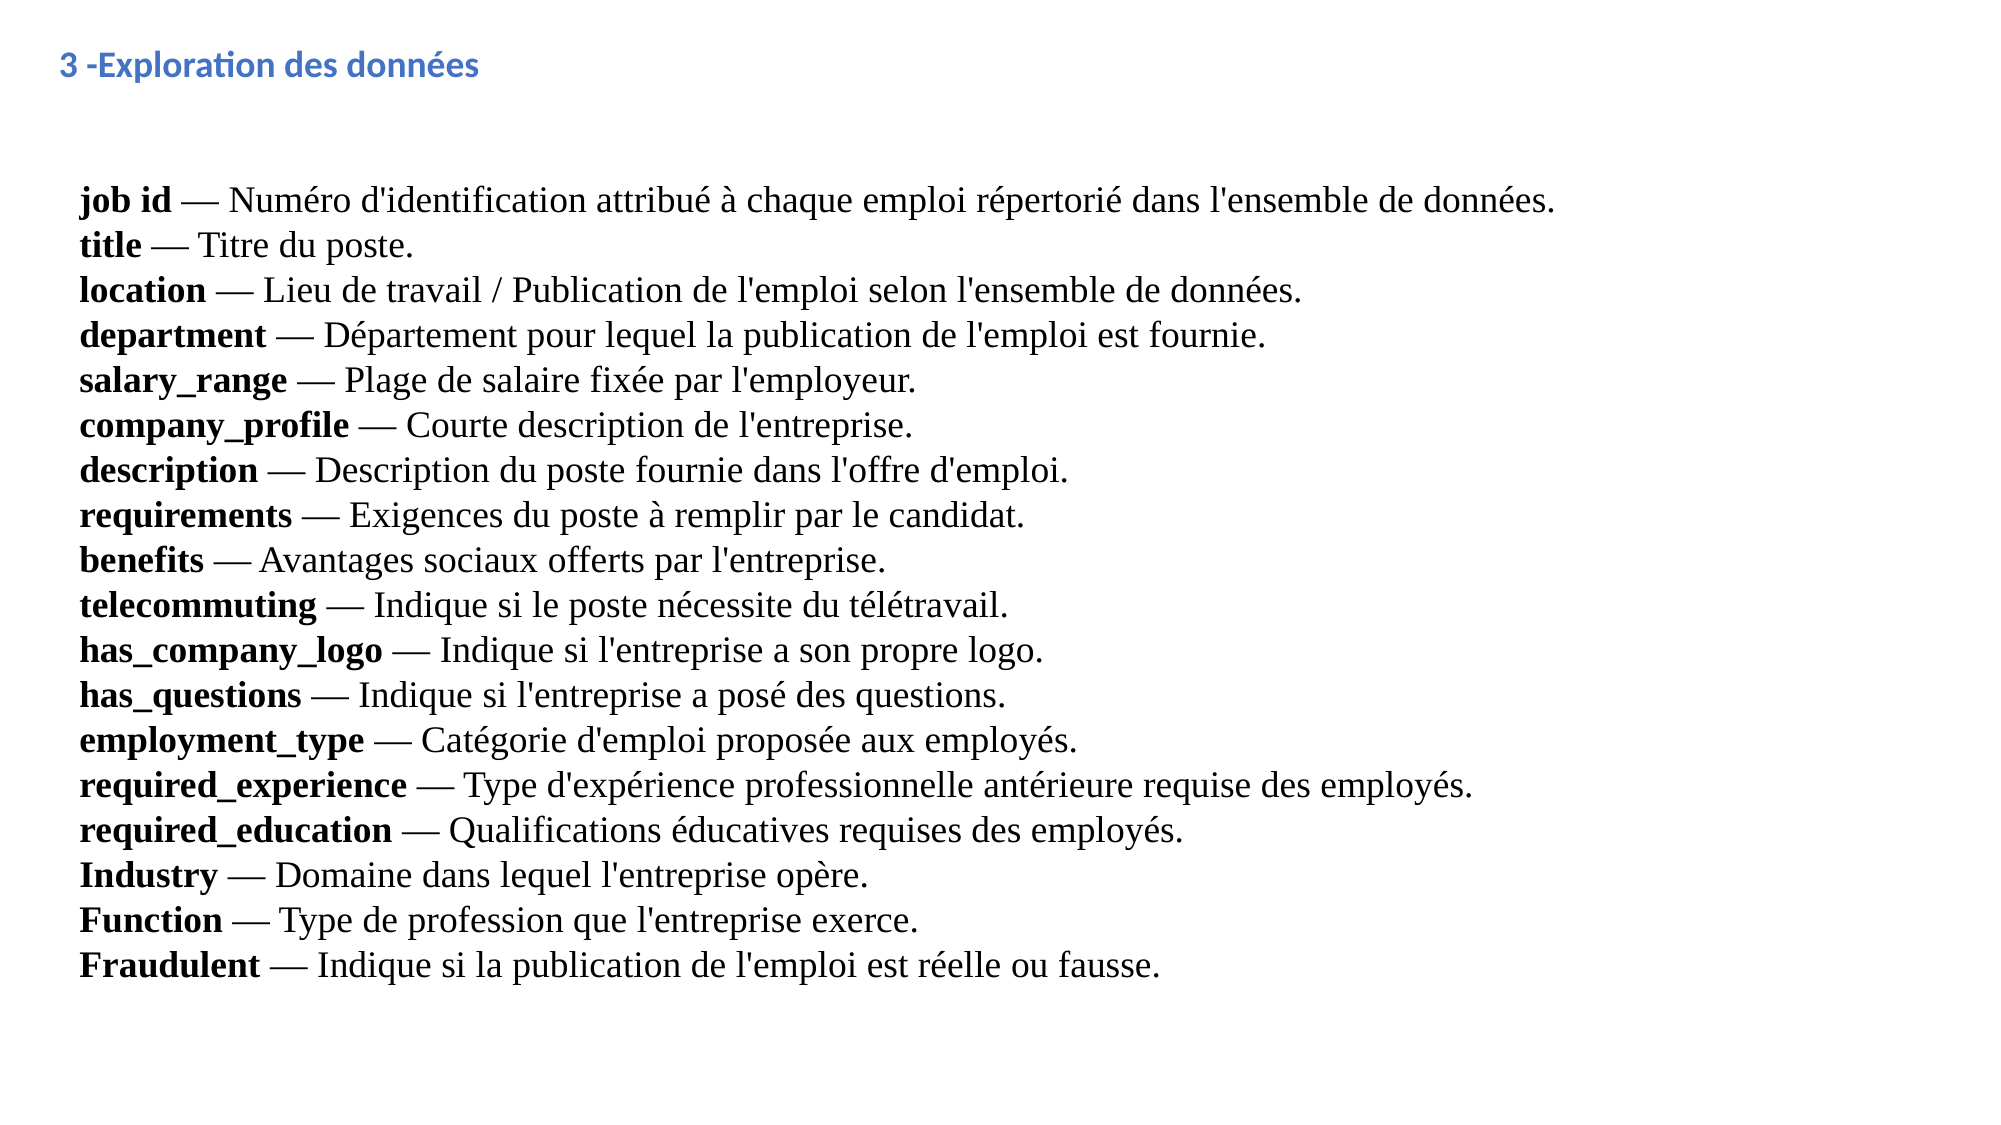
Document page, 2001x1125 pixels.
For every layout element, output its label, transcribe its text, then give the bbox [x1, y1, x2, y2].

text_box 3 -Exploration des données [43, 32, 634, 138]
text_box job id — Numéro d'identification attribué à chaque emploi répertorié dans l'ensemble de données. title — Titre du poste. location — Lieu de travail / Publication de l'emploi selon l'ensemble de données. department — Département pour lequel la publication de l'emploi est fournie. salary_range — Plage de salaire fixée par l'employeur. company_profile — Courte description de l'entreprise. description — Description du poste fournie dans l'offre d'emploi. requirements — Exigences du poste à remplir par le candidat. benefits — Avantages sociaux offerts par l'entreprise. telecommuting — Indique si le poste nécessite du télétravail. has_company_logo — Indique si l'entreprise a son propre logo. has_questions — Indique si l'entreprise a posé des questions. employment_type — Catégorie d'emploi proposée aux employés. required_experience — Type d'expérience professionnelle antérieure requise des employés. required_education — Qualifications éducatives requises des employés. Industry — Domaine dans lequel l'entreprise opère. Function — Type de profession que l'entreprise exerce. Fraudulent — Indique si la publication de l'emploi est réelle ou fausse. [64, 168, 1911, 1083]
